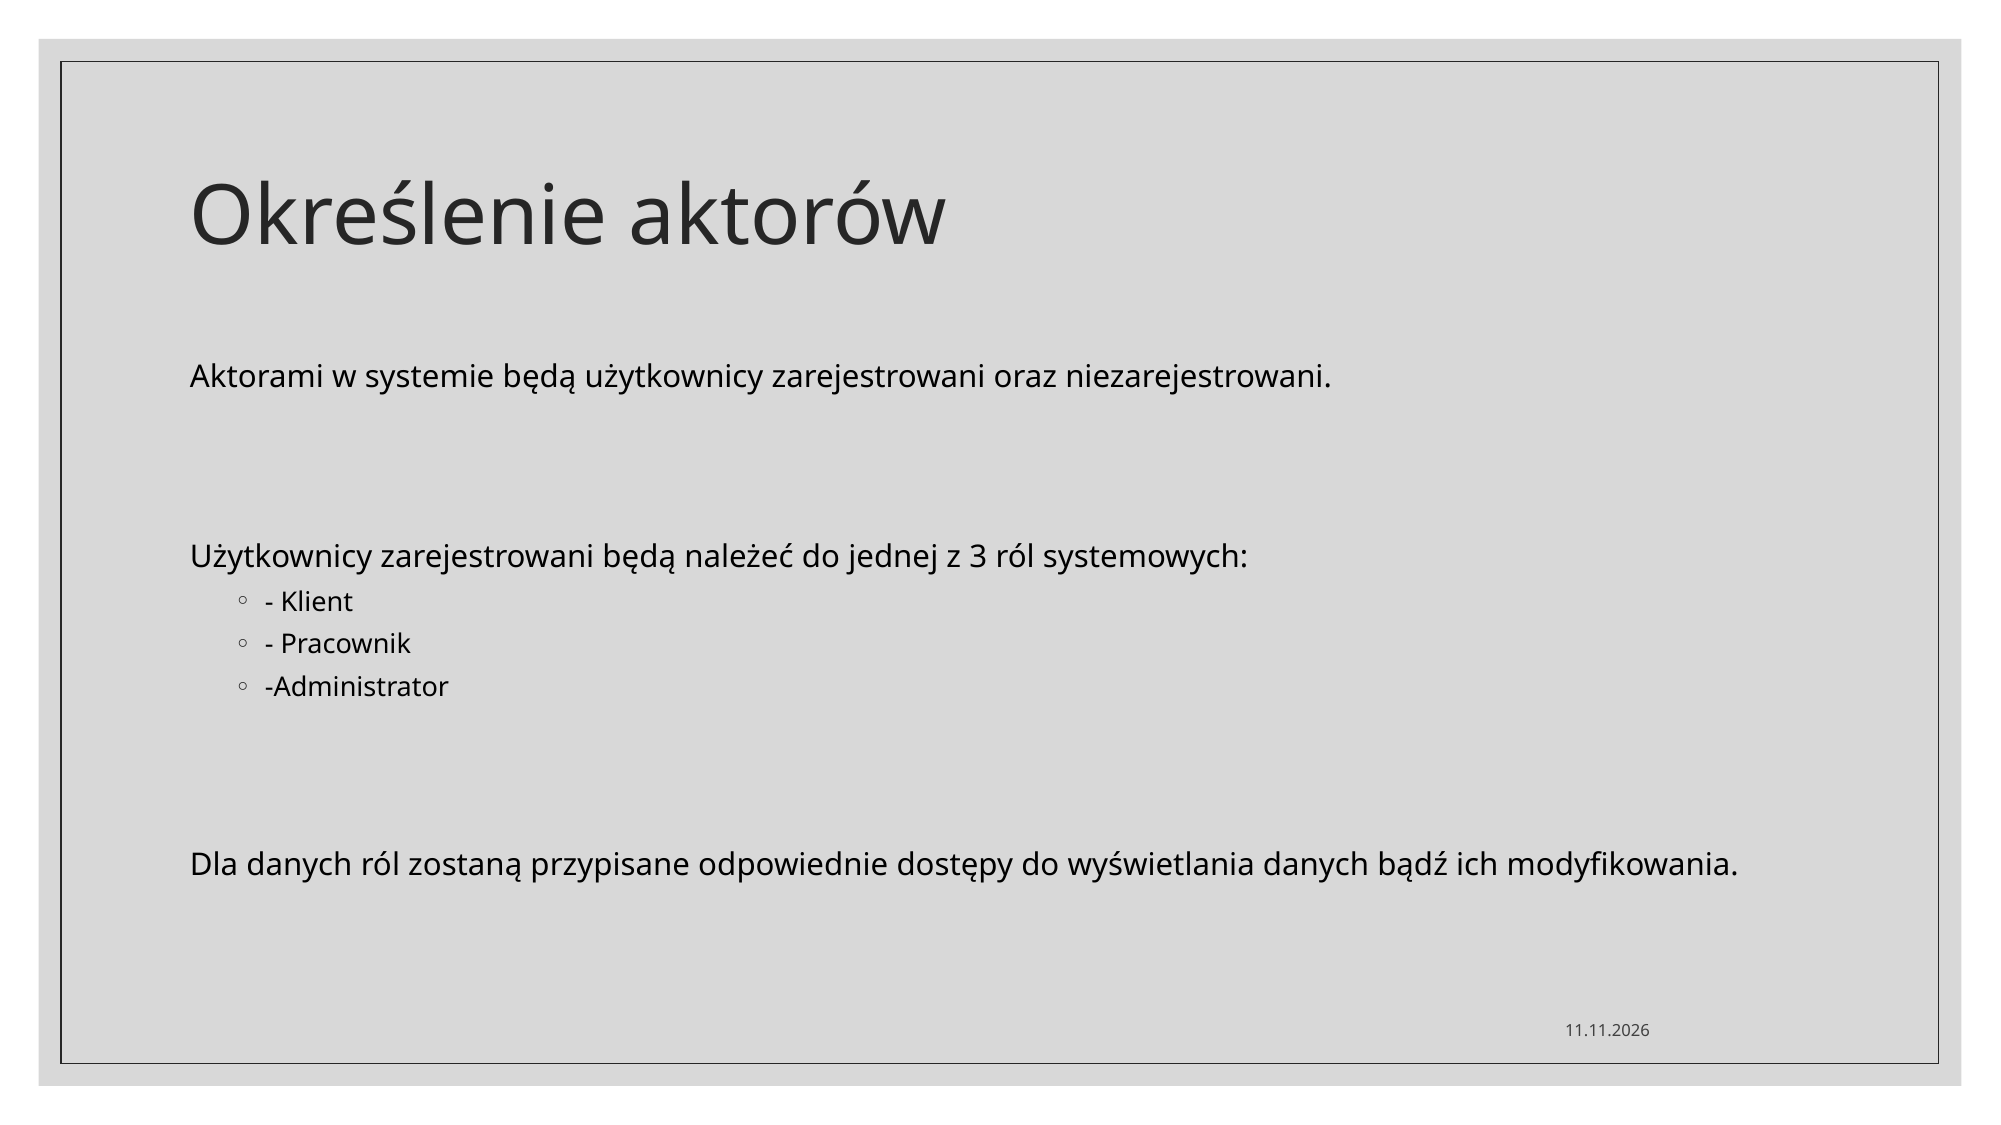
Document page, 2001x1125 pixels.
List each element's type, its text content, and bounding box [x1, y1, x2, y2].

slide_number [1190, 990, 1665, 1050]
title Określenie aktorów [174, 105, 1825, 331]
list Aktorami w systemie będą użytkownicy zarejestrowani oraz niezarejestrowani. Użytkownicy zarejestrowani będą należeć do jednej z 3 ról systemowych: - Klient - Pracownik -Administrator Dla danych ról zostaną przypisane odpowiednie dostępy do wyświetlania danych bądź ich modyfikowania. [174, 345, 1825, 977]
